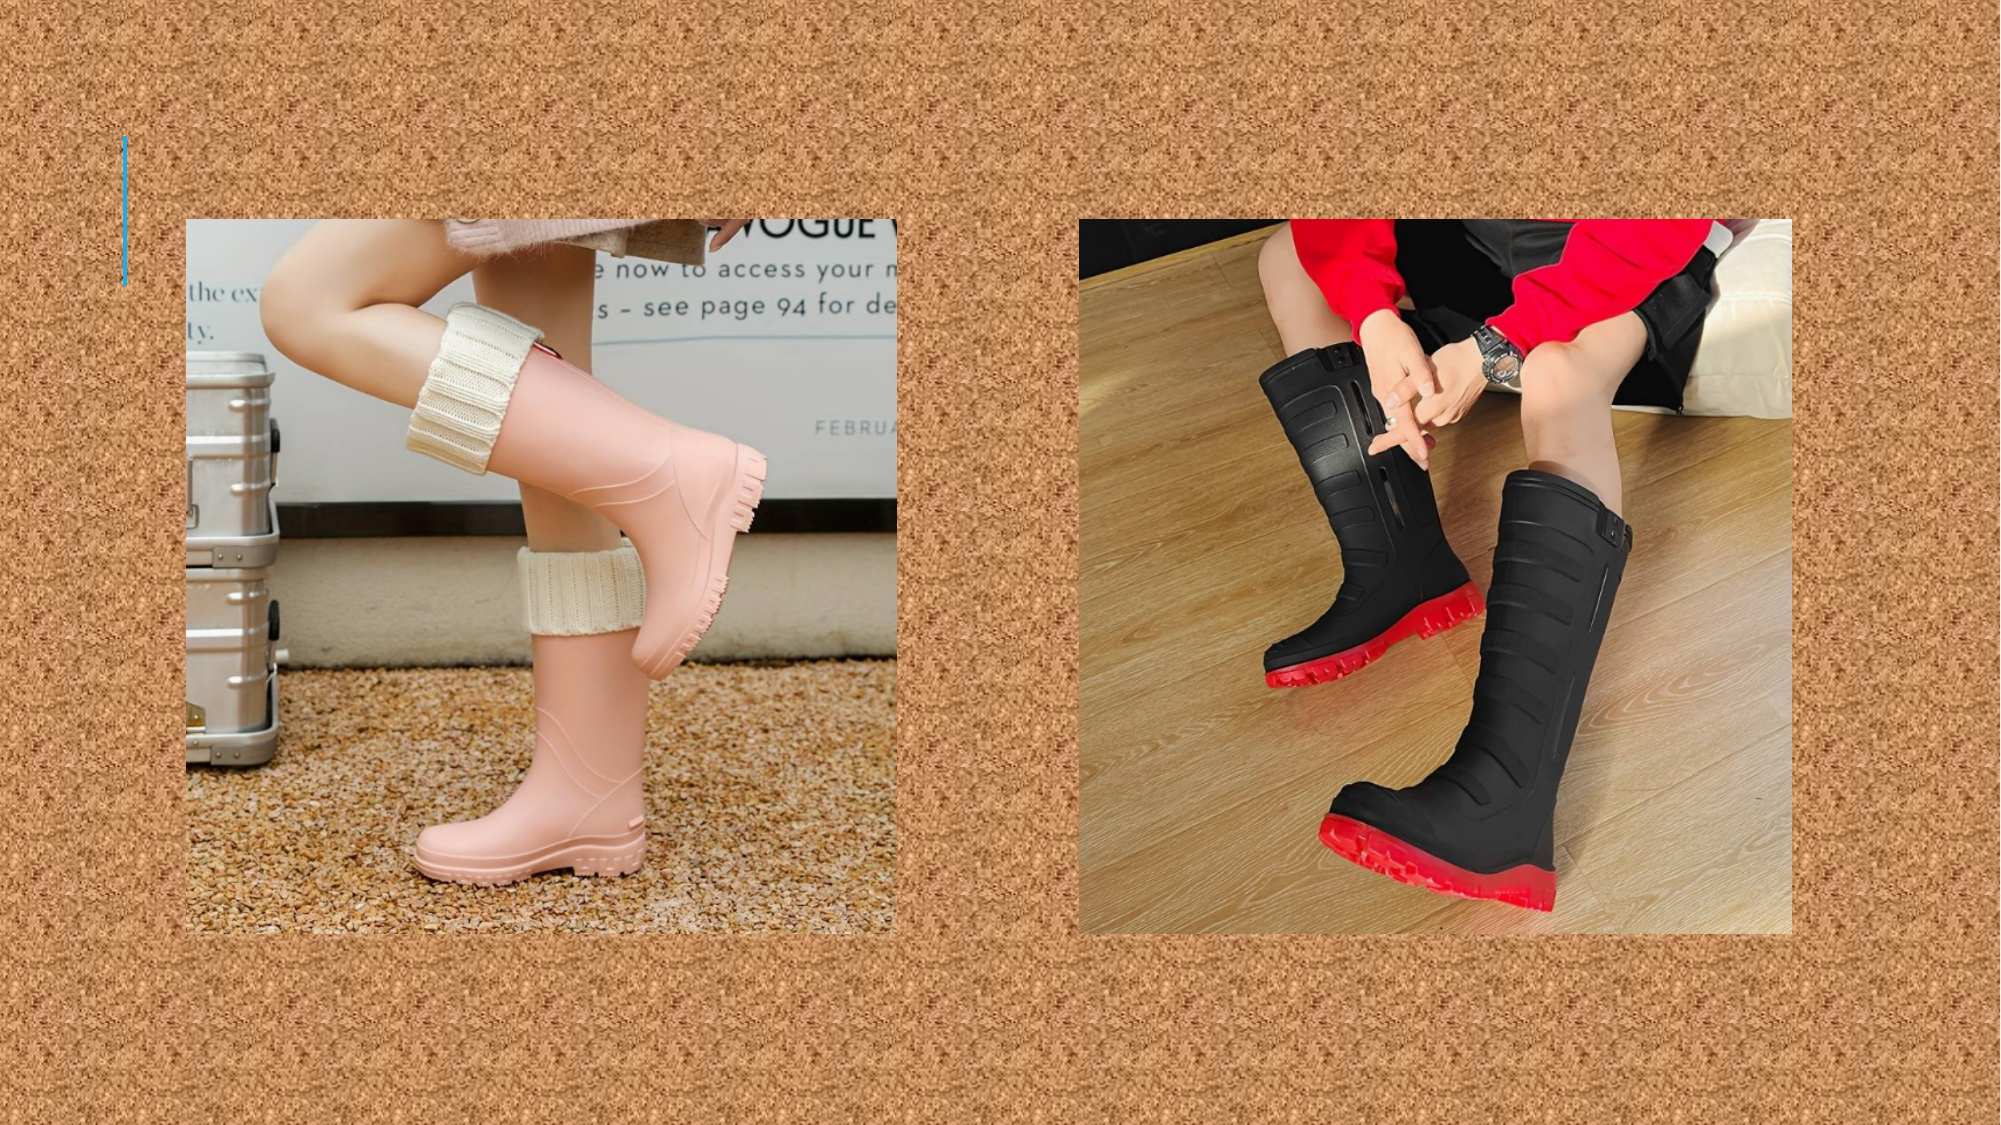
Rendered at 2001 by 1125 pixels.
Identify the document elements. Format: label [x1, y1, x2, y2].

list [186, 219, 898, 934]
picture [0, 0, 2001, 1125]
